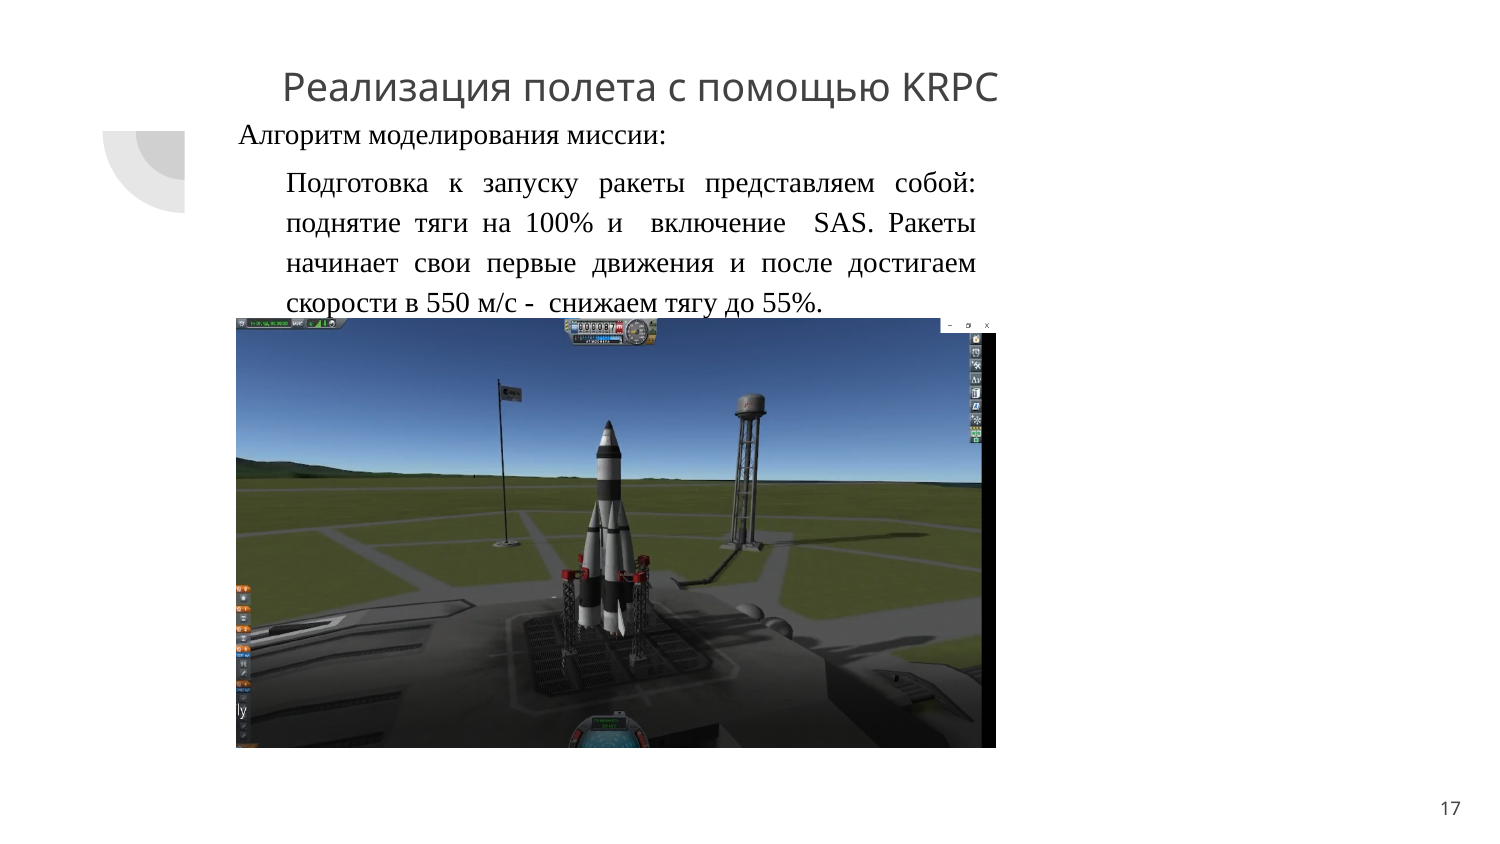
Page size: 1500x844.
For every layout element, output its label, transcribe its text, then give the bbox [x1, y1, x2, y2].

text_box Алгоритм моделирования миссии: Подготовка к запуску ракеты представляем собой: поднятие тяги на 100% и включение SAS. Ракеты начинает свои первые движения и после достигаем скорости в 550 м/с - снижаем тягу до 55%. [46, 95, 1081, 334]
list Реализация полета с помощью KRPC [266, 40, 1302, 422]
slide_number 17 [1386, 777, 1477, 842]
picture [236, 318, 997, 748]
